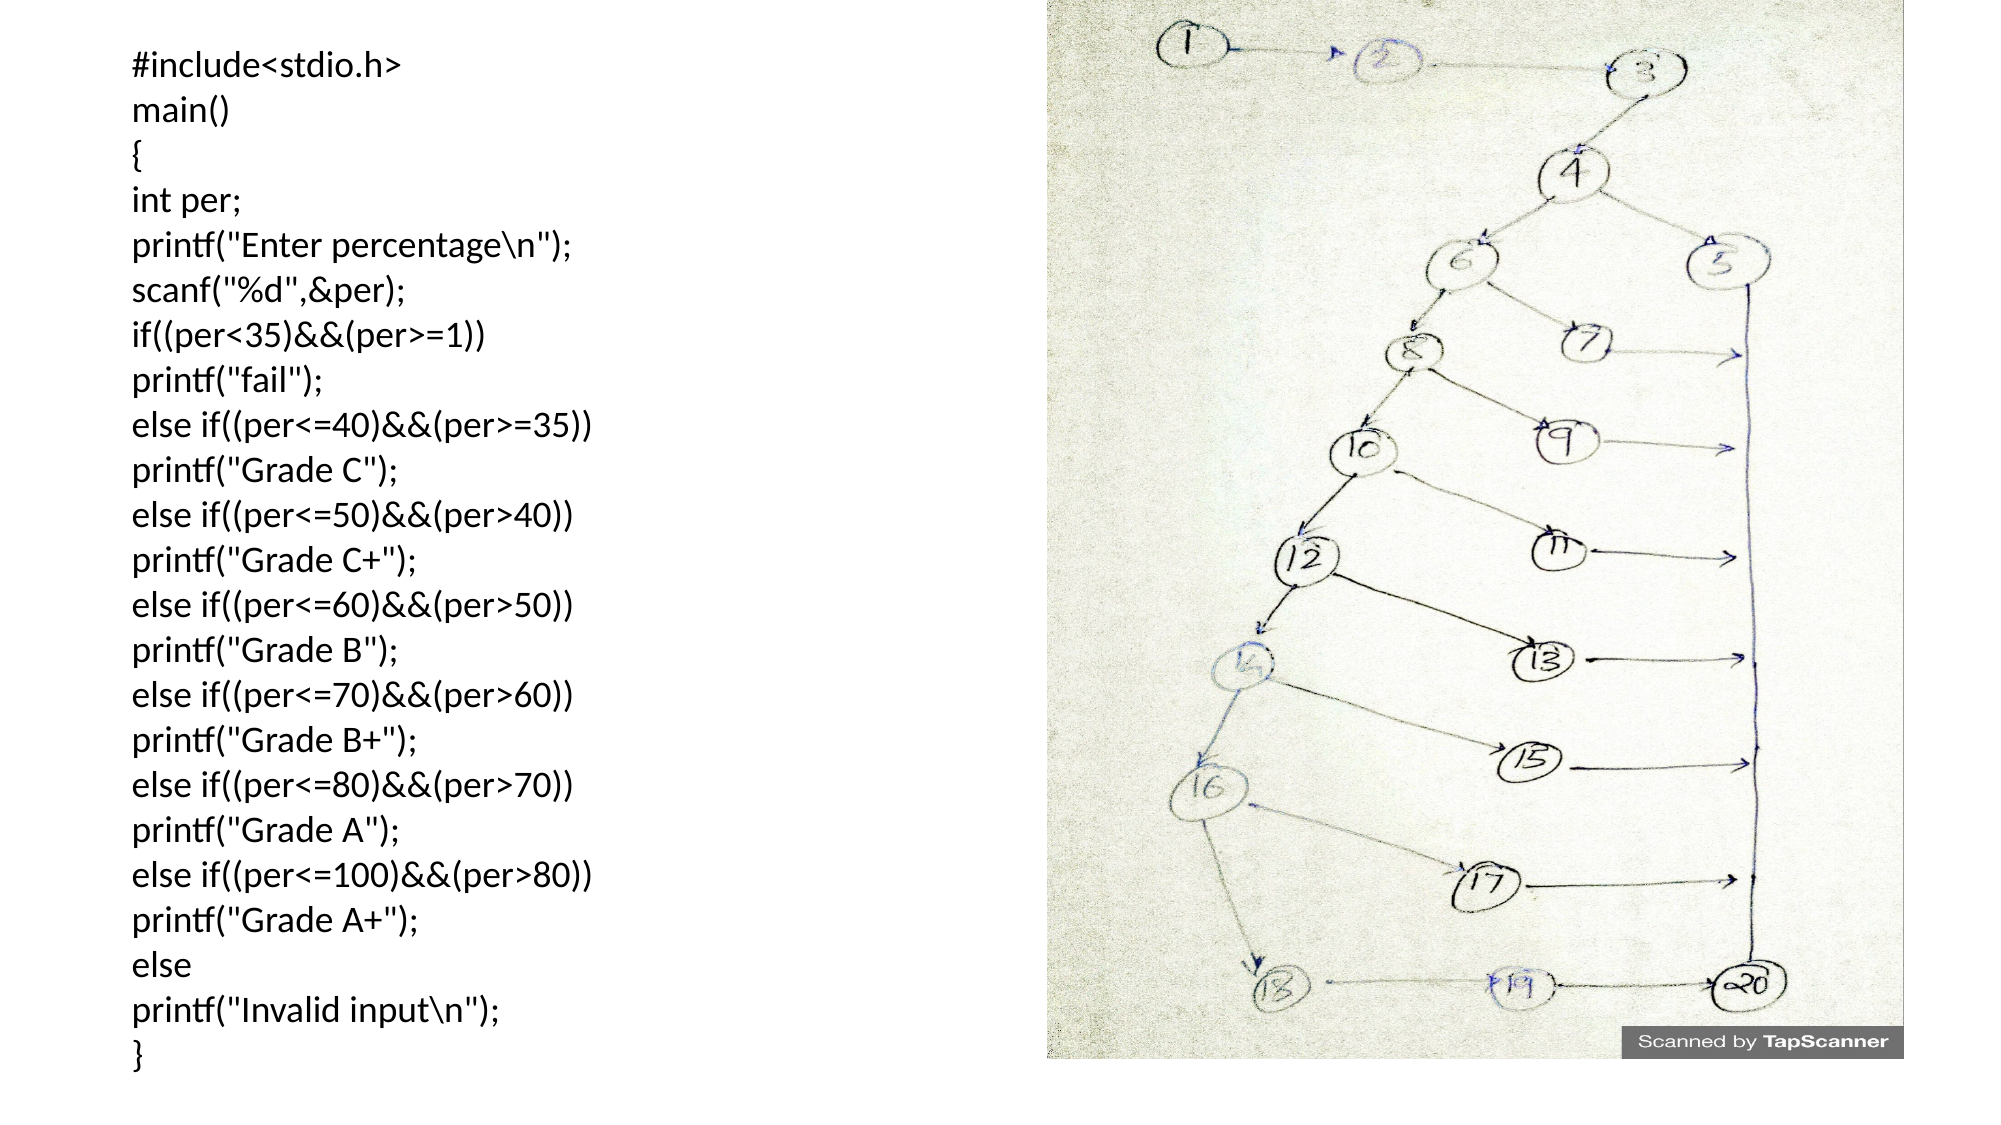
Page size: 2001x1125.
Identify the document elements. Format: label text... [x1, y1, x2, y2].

text_box #include<stdio.h> main() { int per; printf("Enter percentage\n"); scanf("%d",&per); if((per<35)&&(per>=1)) printf("fail"); else if((per<=40)&&(per>=35)) printf("Grade C"); else if((per<=50)&&(per>40)) printf("Grade C+"); else if((per<=60)&&(per>50)) printf("Grade B"); else if((per<=70)&&(per>60)) printf("Grade B+"); else if((per<=80)&&(per>70)) printf("Grade A"); else if((per<=100)&&(per>80)) printf("Grade A+"); else printf("Invalid input\n"); } [116, 32, 962, 1083]
picture [1047, 0, 1904, 1059]
